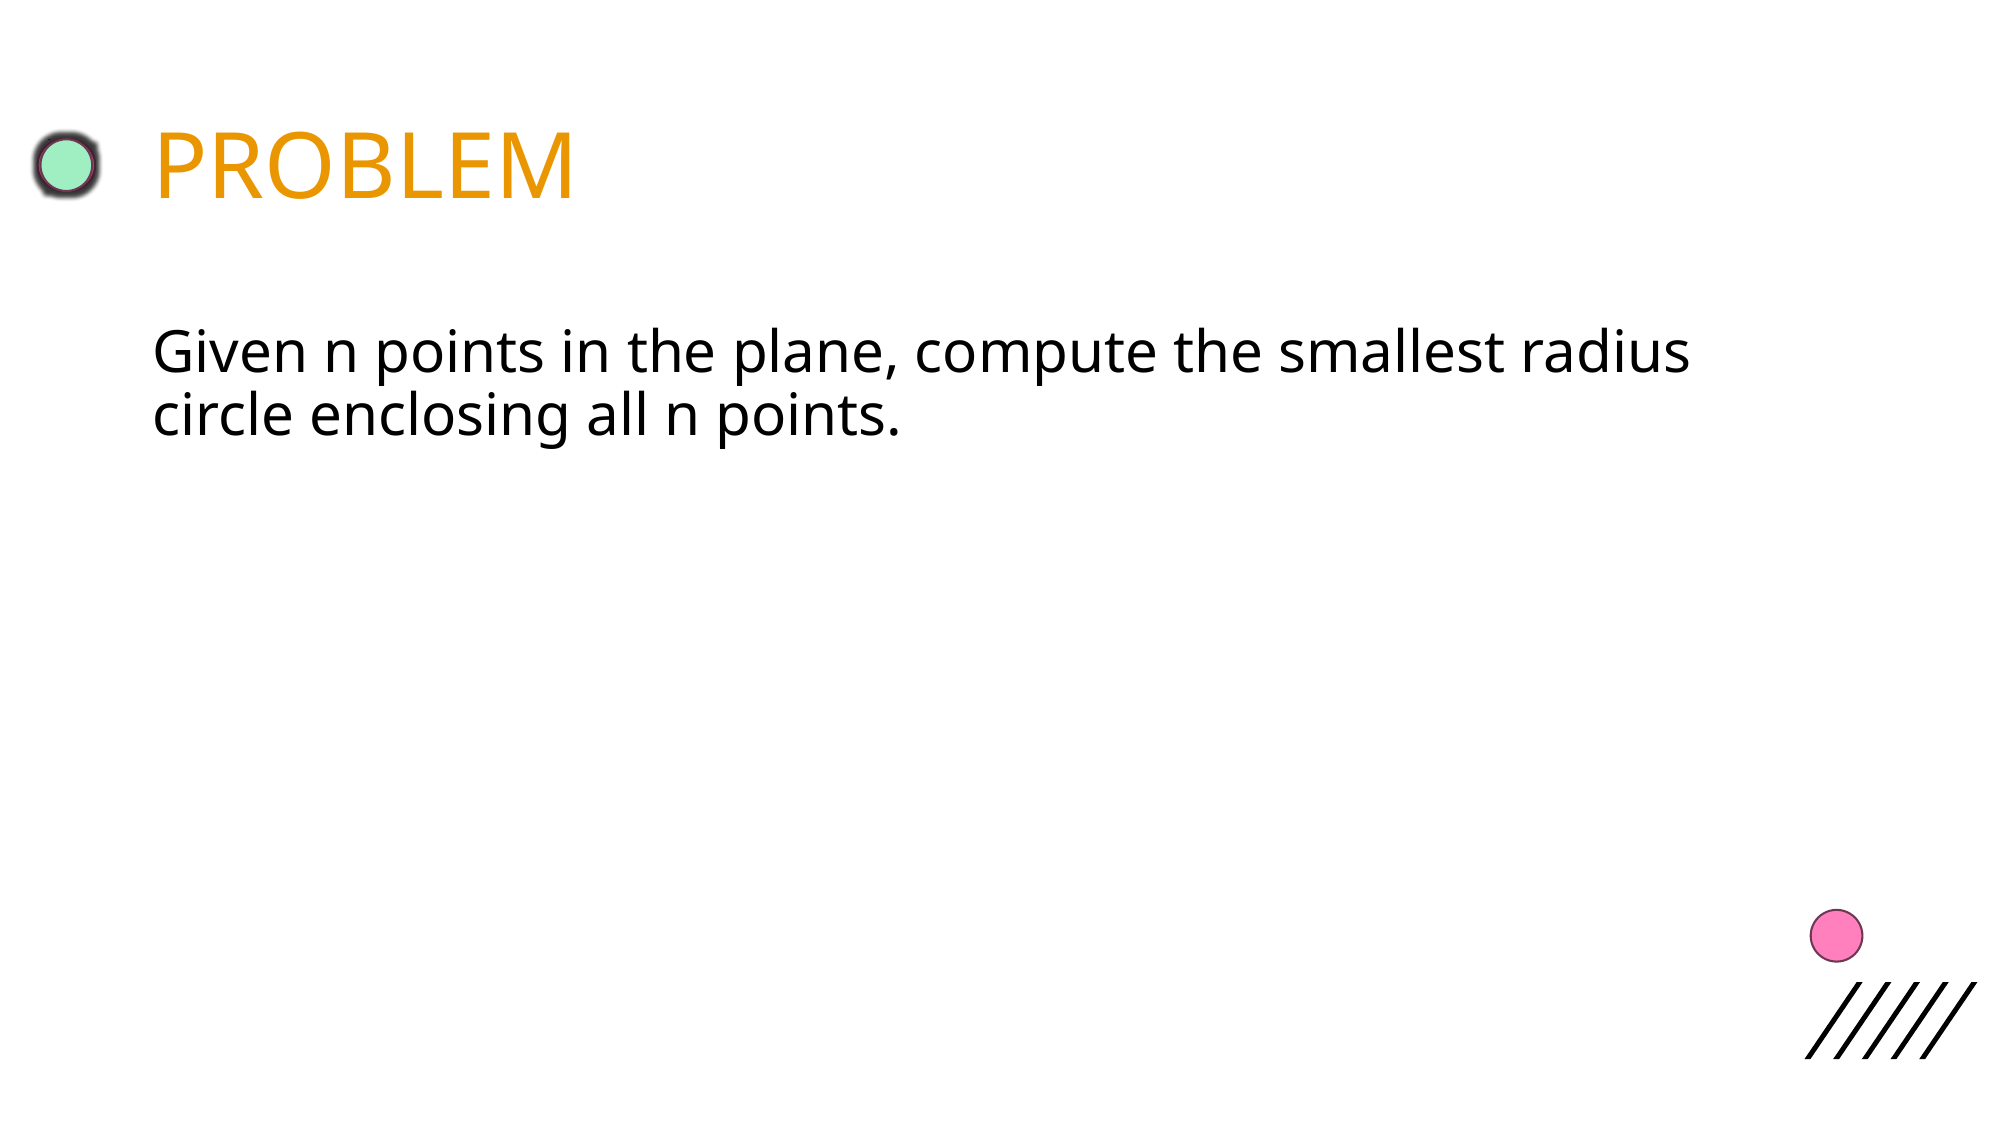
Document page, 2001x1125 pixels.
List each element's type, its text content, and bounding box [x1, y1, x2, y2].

list Given n points in the plane, compute the smallest radius circle enclosing all n points. [137, 314, 1863, 494]
text_box [1809, 908, 1864, 963]
title PROBLEM [137, 59, 1863, 278]
text_box [39, 138, 94, 193]
